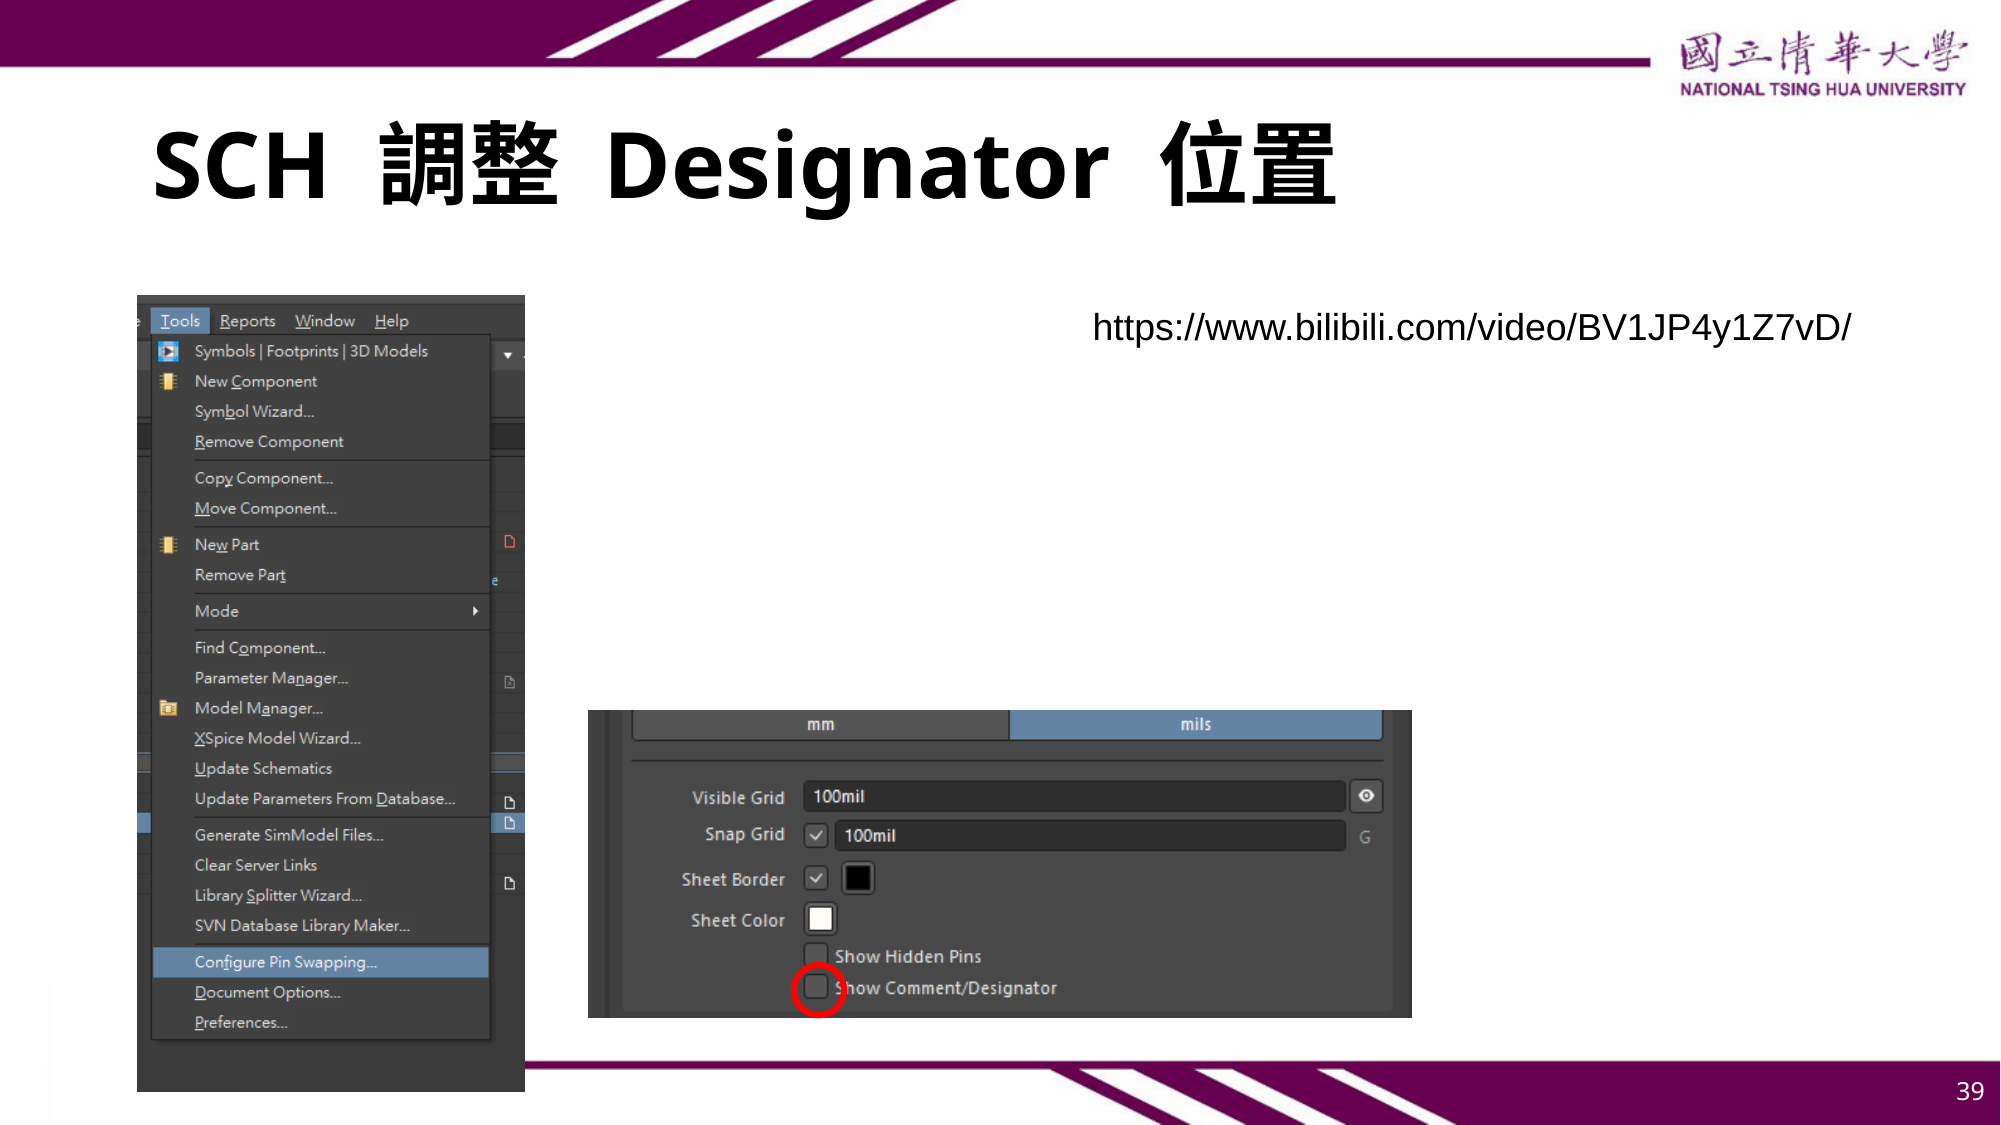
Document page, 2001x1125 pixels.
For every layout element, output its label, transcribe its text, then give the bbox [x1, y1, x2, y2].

picture [0, 0, 2001, 1125]
title SCH 調整 Designator 位置 [137, 59, 1863, 278]
text_box https://www.bilibili.com/video/BV1JP4y1Z7vD/ [1077, 295, 2000, 356]
slide_number 39 [1550, 1062, 2000, 1122]
